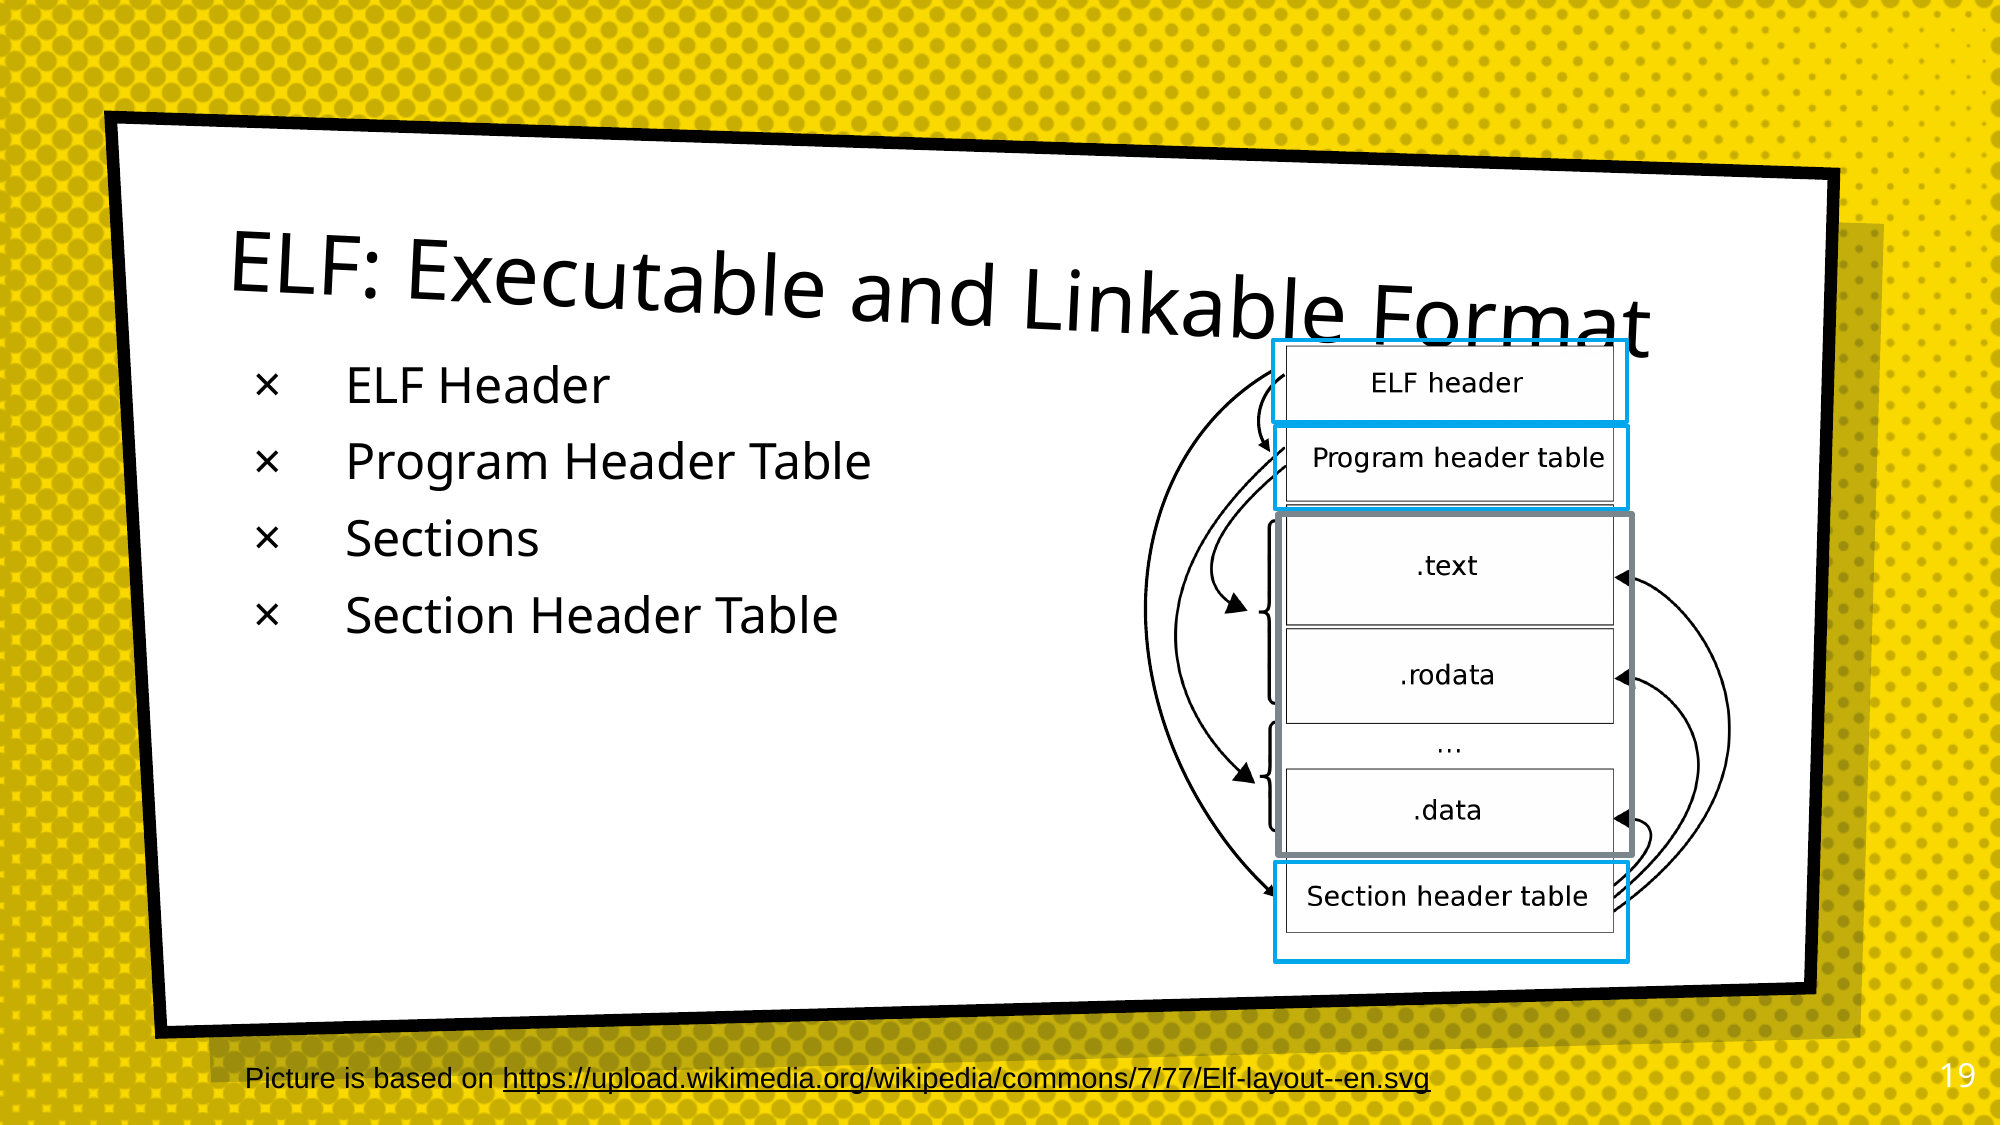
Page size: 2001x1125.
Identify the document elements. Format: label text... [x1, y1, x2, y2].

picture [1278, 865, 1625, 950]
title ELF: Executable and Linkable Format [210, 155, 1755, 395]
picture [1174, 332, 1732, 950]
text_box [1273, 958, 1630, 964]
slide_number 18 [1871, 1038, 1992, 1125]
text_box [1144, 487, 1169, 740]
text_box Picture is based on https://upload.wikimedia.org/wikipedia/commons/7/77/Elf-layout--en.svg [230, 1052, 1731, 1102]
list ELF Header Program Header Table Sections Section Header Table [230, 338, 1124, 970]
